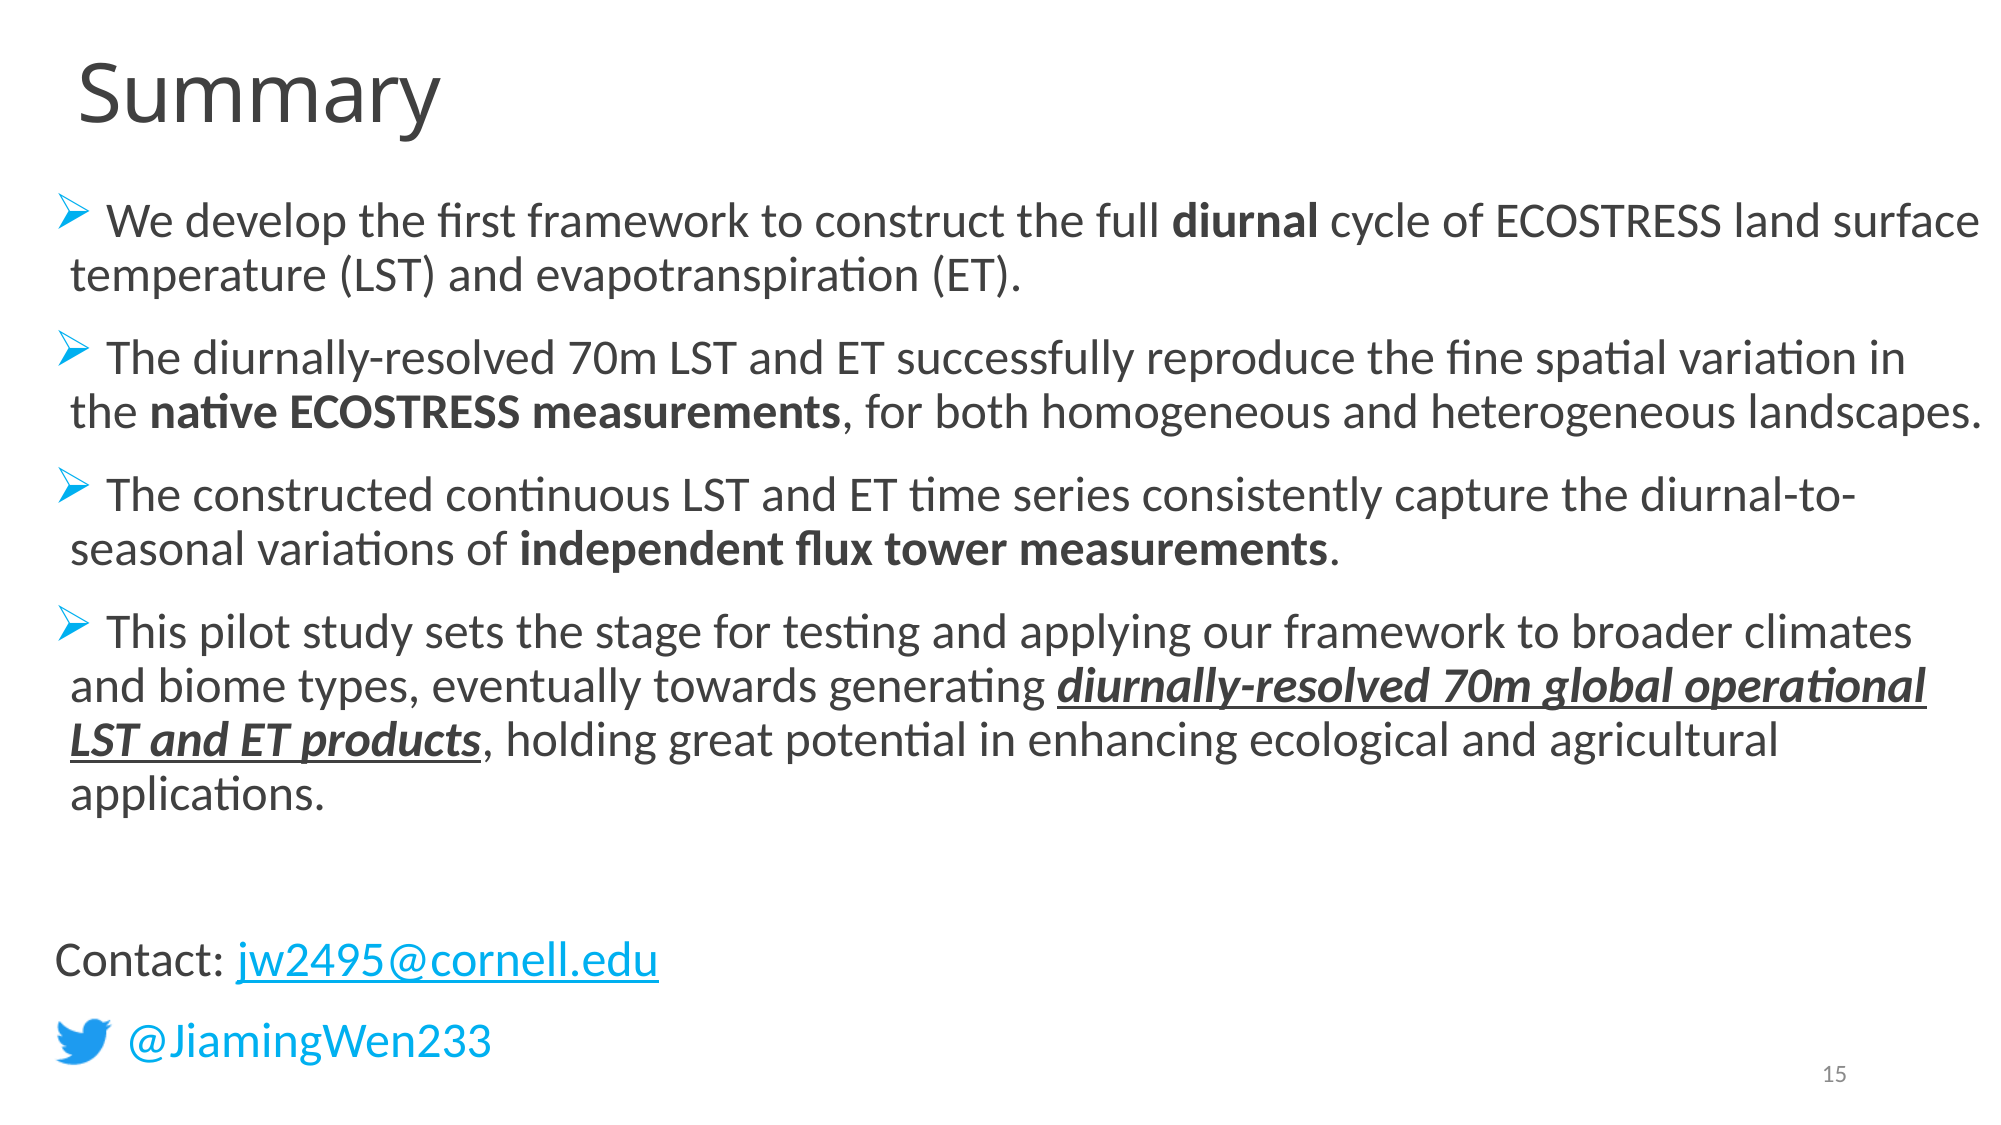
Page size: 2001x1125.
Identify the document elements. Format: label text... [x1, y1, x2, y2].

slide_number 15 [1412, 1042, 1863, 1103]
picture [40, 1003, 117, 1077]
text_box @JiamingWen233 [110, 1000, 510, 1076]
text_box We develop the first framework to construct the full diurnal cycle of ECOSTRESS land surface temperature (LST) and evapotranspiration (ET). The diurnally-resolved 70m LST and ET successfully reproduce the fine spatial variation in the native ECOSTRESS measurements, for both homogeneous and heterogeneous landscapes. The constructed continuous LST and ET time series consistently capture the diurnal-to-seasonal variations of independent flux tower measurements. This pilot study sets the stage for testing and applying our framework to broader climates and biome types, eventually towards generating diurnally-resolved 70m global operational LST and ET products, holding great potential in enhancing ecological and agricultural applications. Contact: jw2495@cornell.edu [40, 186, 2000, 1004]
text_box Summary [62, 48, 1497, 148]
